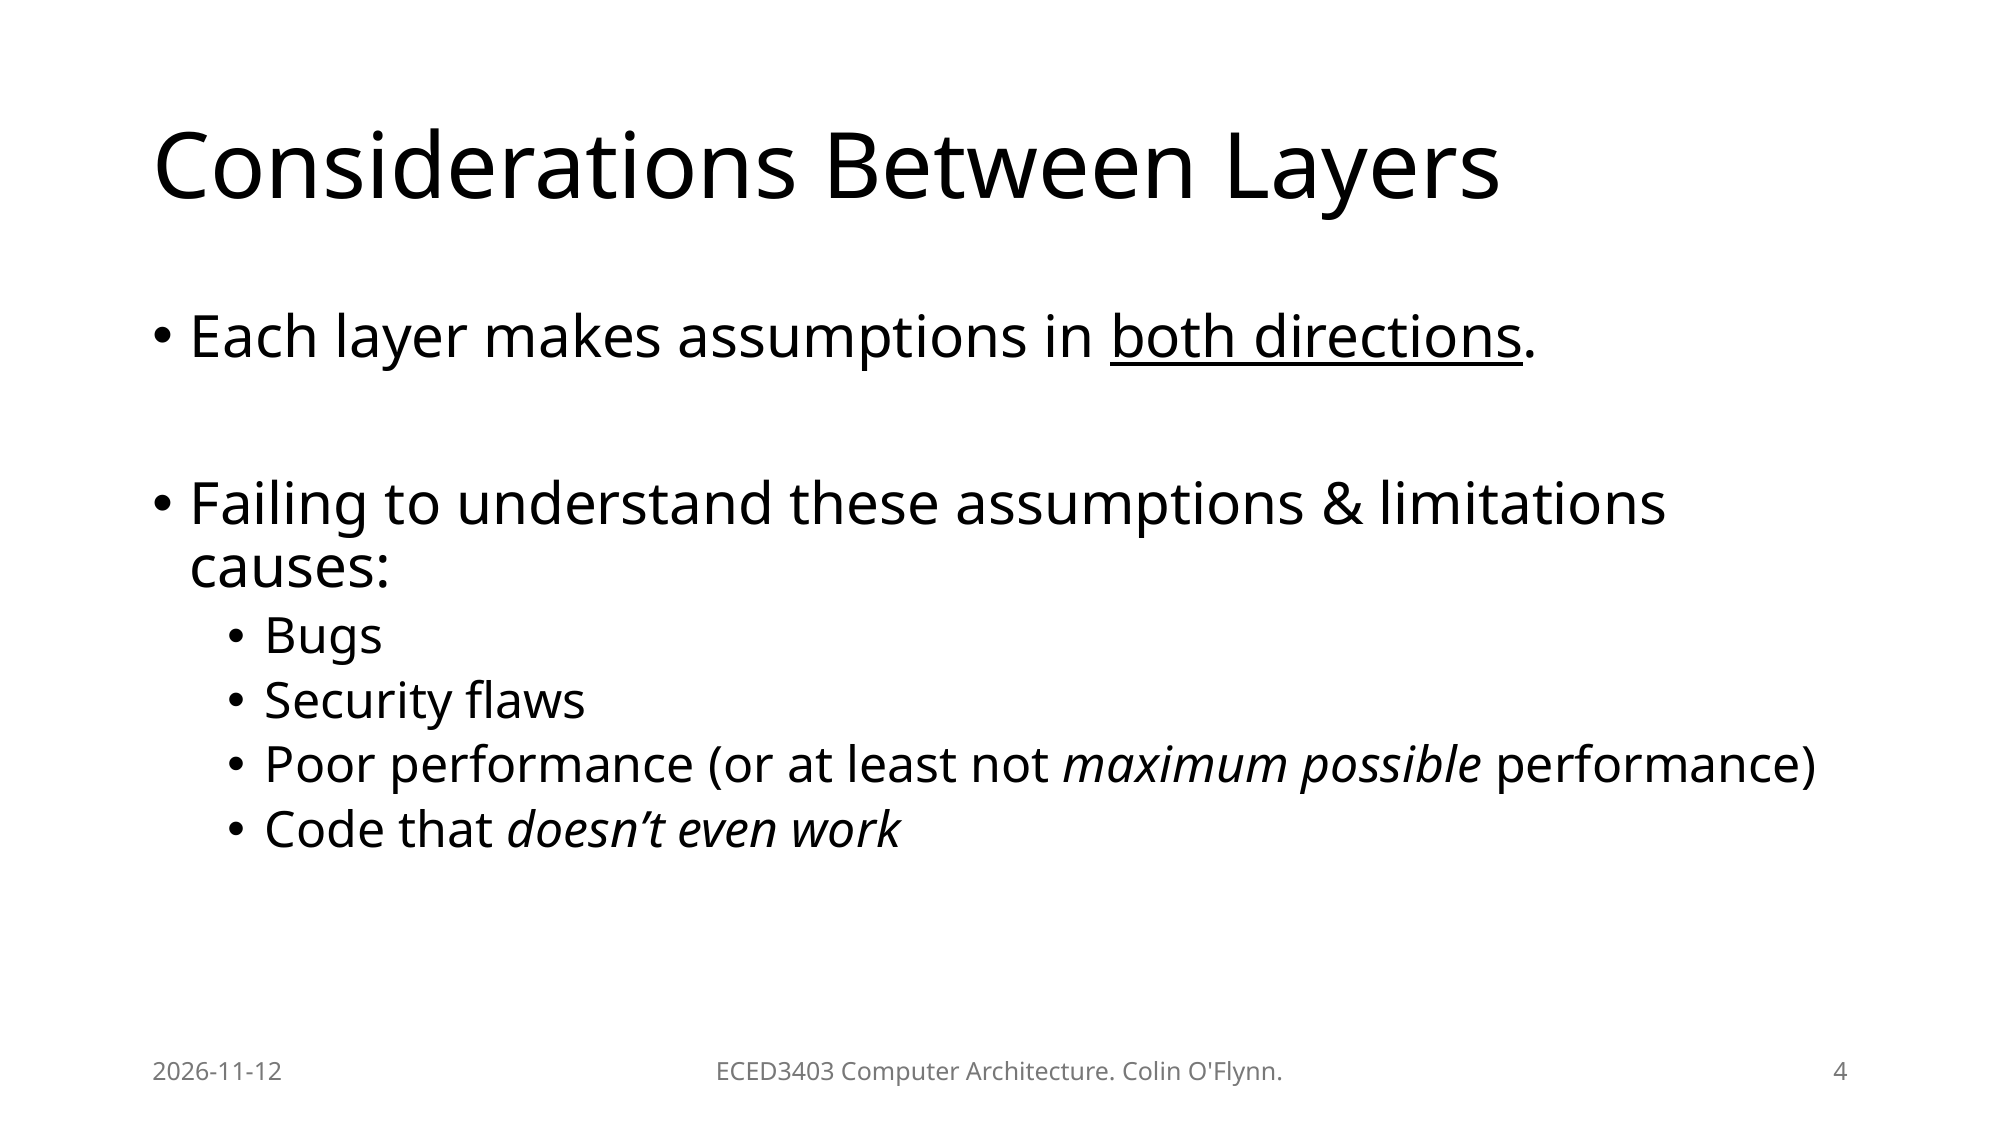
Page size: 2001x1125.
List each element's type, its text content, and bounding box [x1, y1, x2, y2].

footer ECED3403 Computer Architecture. Colin O'Flynn. [662, 1042, 1338, 1103]
title Considerations Between Layers [137, 59, 1863, 278]
list Each layer makes assumptions in both directions. Failing to understand these assumptions & limitations causes: Bugs Security flaws Poor performance (or at least not maximum possible performance) Code that doesn’t even work [137, 299, 1863, 1014]
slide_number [137, 1042, 588, 1103]
slide_number 4 [1412, 1042, 1863, 1103]
